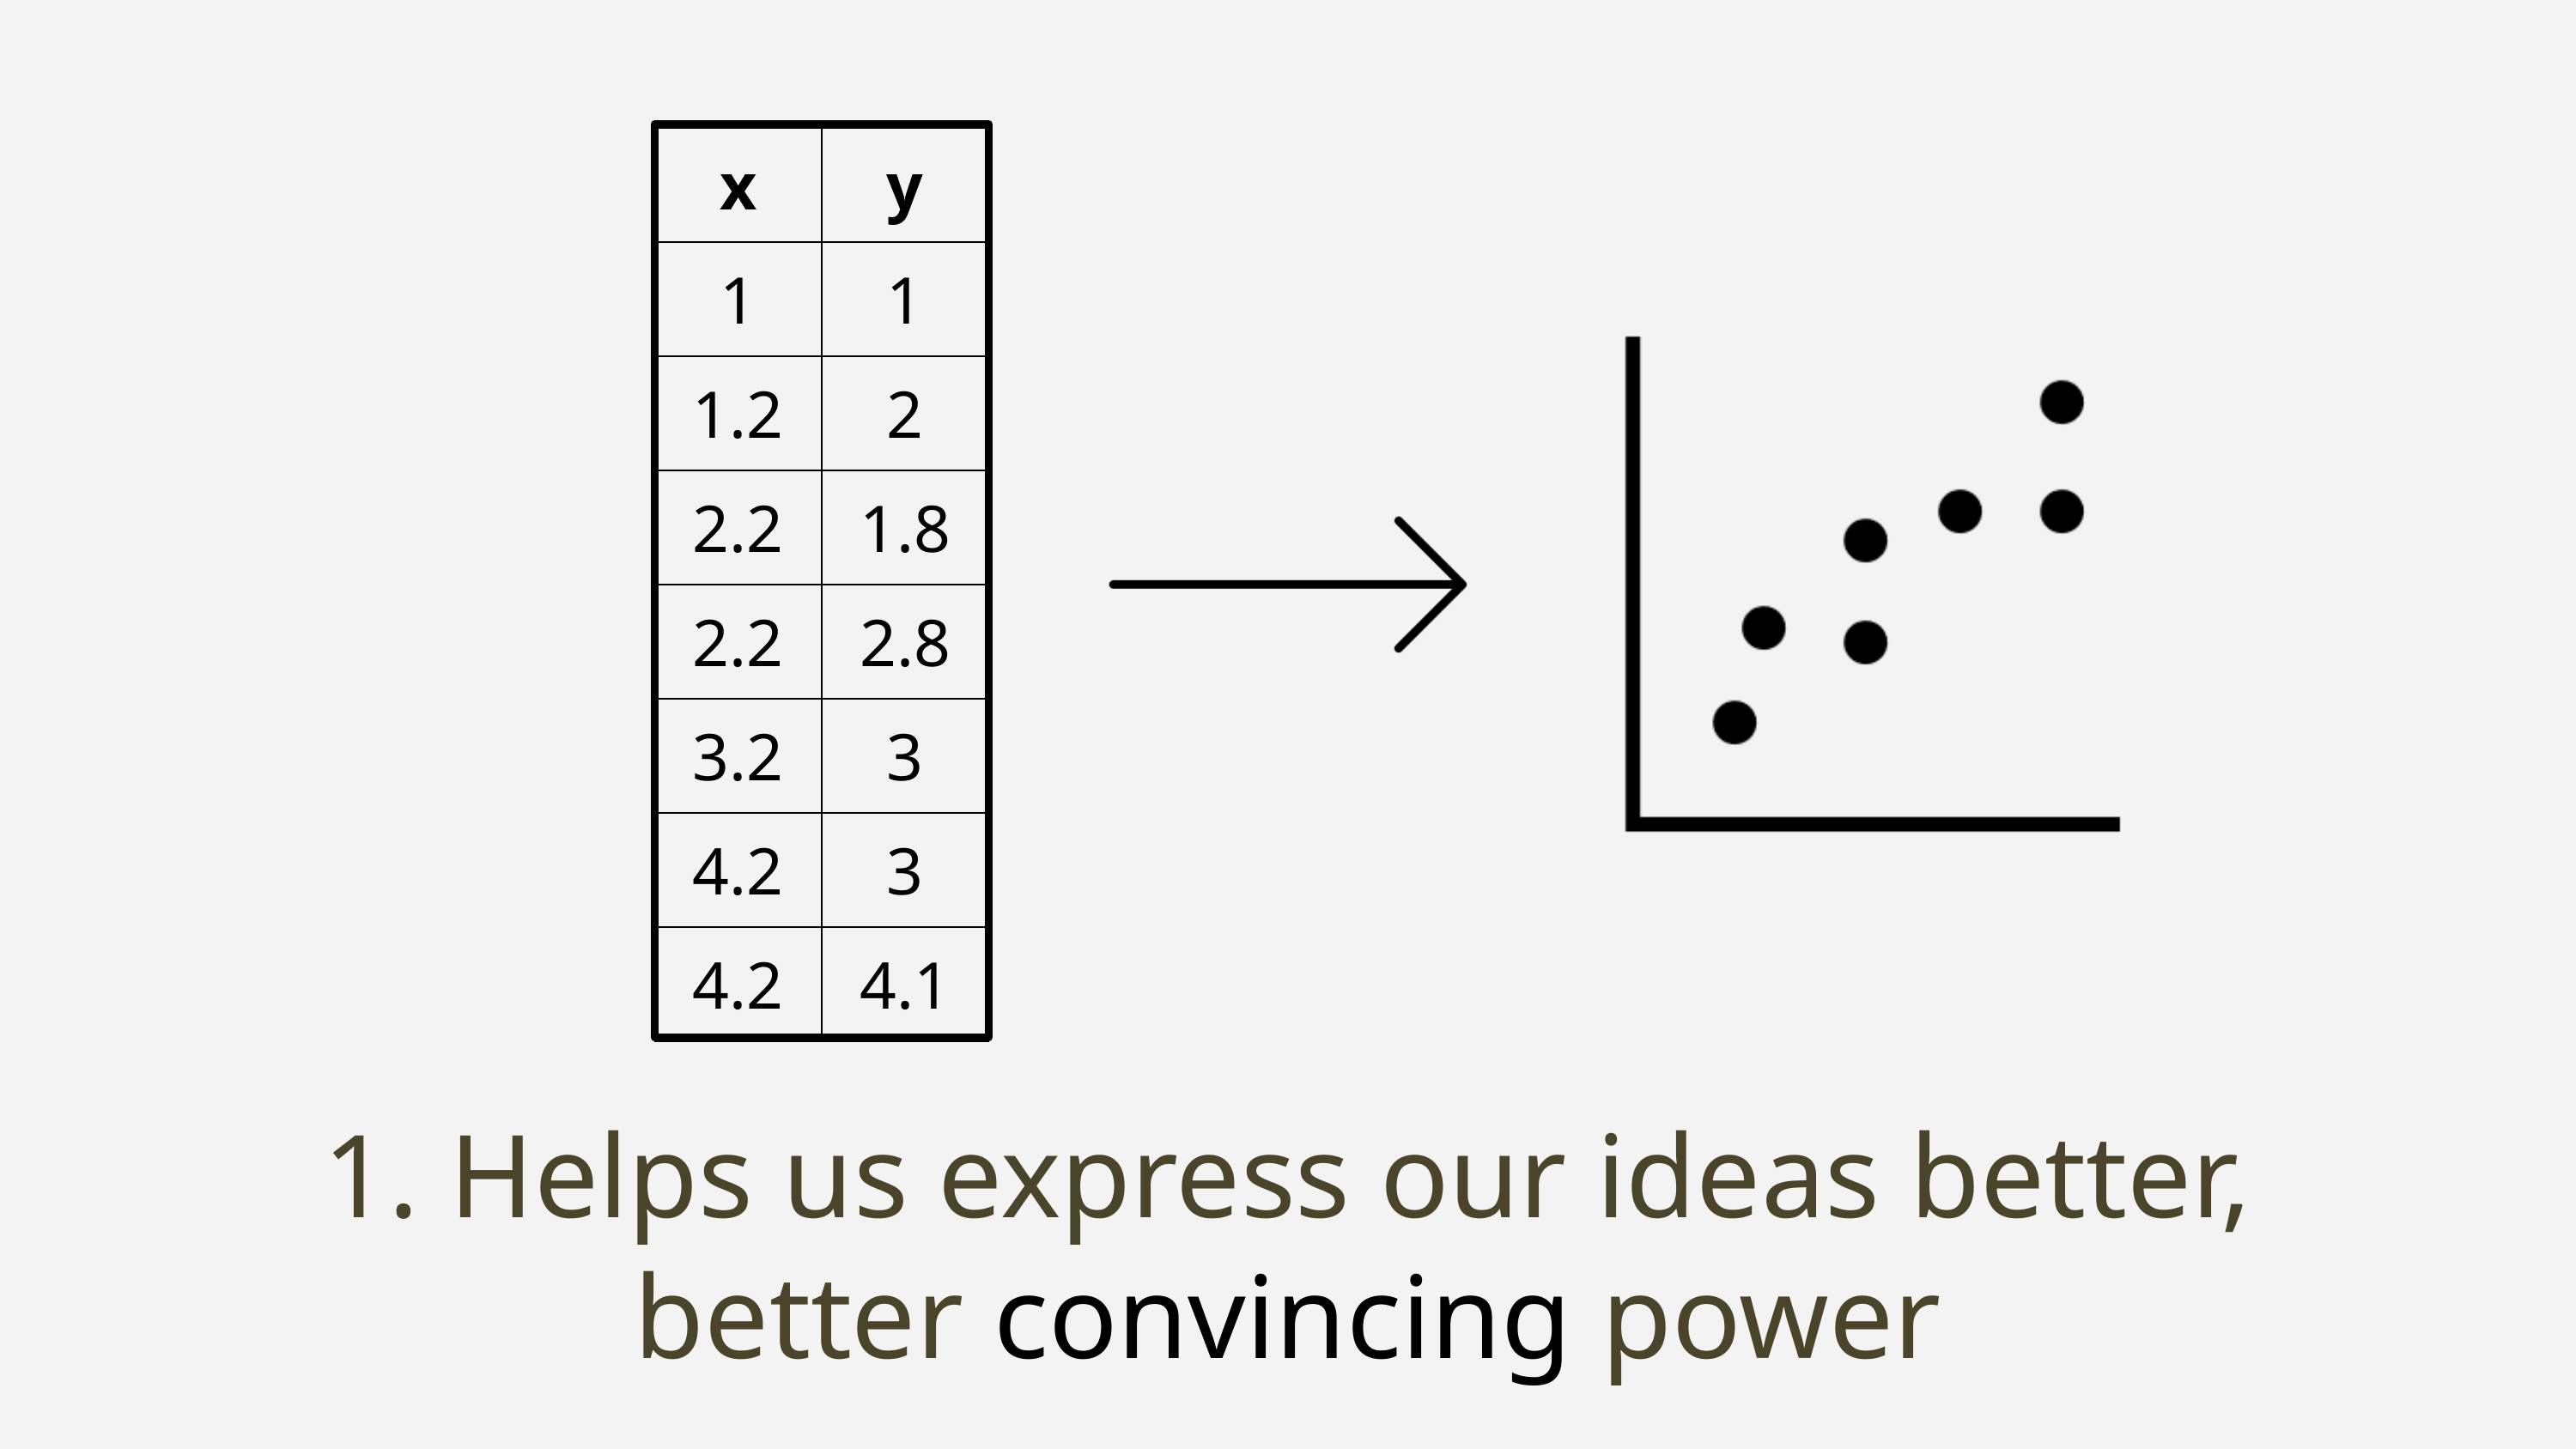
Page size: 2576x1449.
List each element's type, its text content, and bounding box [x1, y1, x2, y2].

table_cell 1 [823, 243, 987, 355]
table_header y [823, 129, 987, 241]
picture [1523, 235, 2222, 934]
table_cell 4.2 [655, 928, 821, 1040]
table_cell 4.1 [823, 928, 987, 1040]
table_cell 1 [655, 243, 821, 355]
table_cell 4.2 [655, 814, 821, 926]
table_header x [655, 129, 821, 241]
table_cell 3 [823, 700, 987, 812]
table_cell 2.8 [823, 585, 987, 698]
table_cell 2 [823, 357, 987, 470]
table_cell 3.2 [655, 700, 821, 812]
text_box [653, 123, 990, 1040]
table_cell 1.2 [655, 357, 821, 470]
table_cell 3 [823, 814, 987, 926]
table_cell 2.2 [655, 471, 821, 584]
text_box 1. Helps us express our ideas better, better convincing power [291, 1100, 2285, 1382]
table_cell 1.8 [823, 471, 987, 584]
picture [1084, 380, 1492, 789]
table_cell 2.2 [655, 585, 821, 698]
